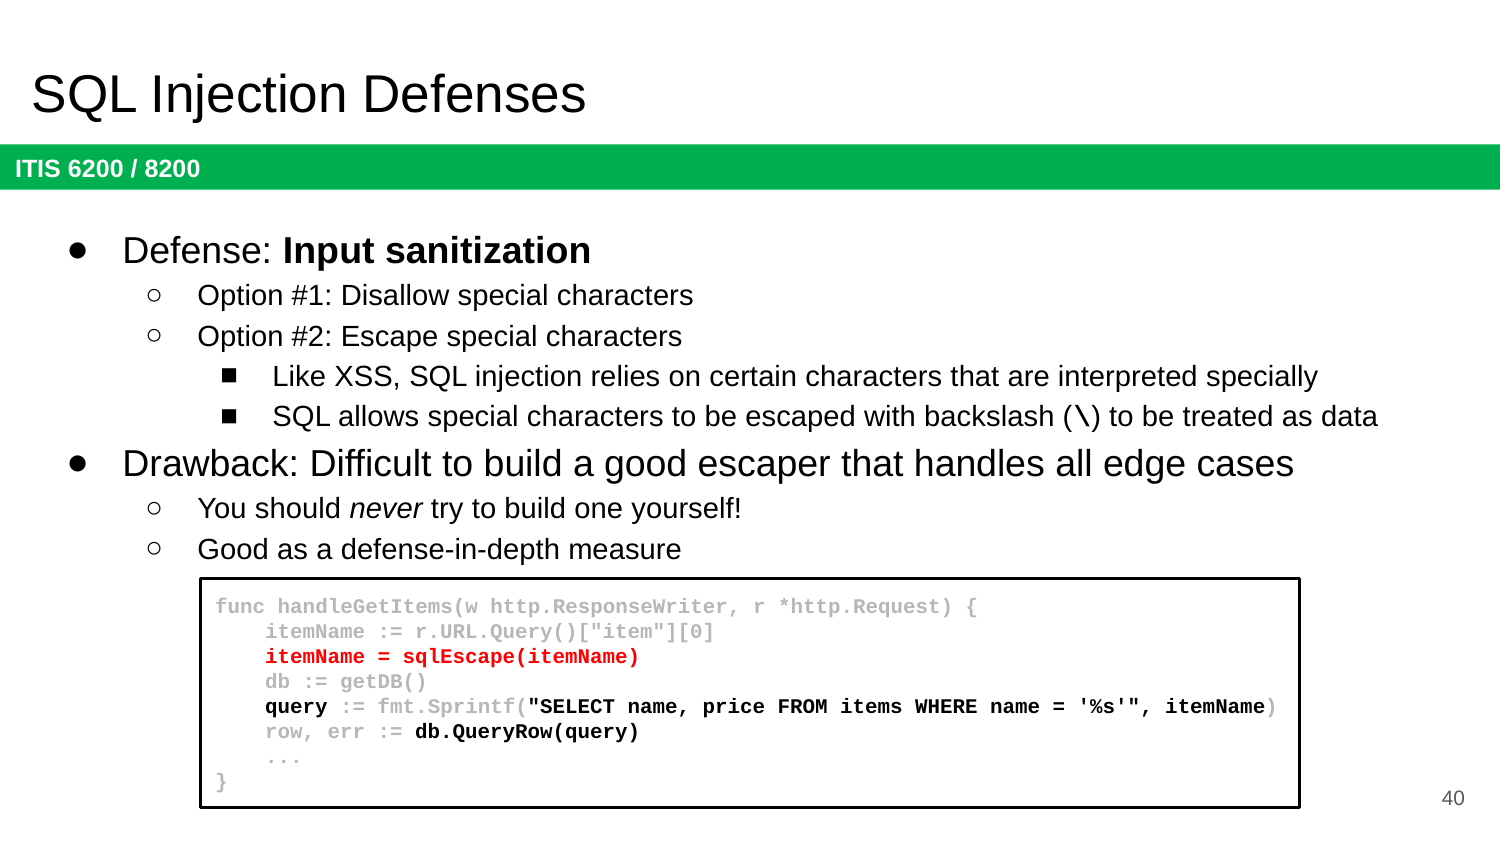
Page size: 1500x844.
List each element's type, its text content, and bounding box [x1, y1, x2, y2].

title SQL Injection Defenses [16, 44, 1415, 139]
list Defense: Input sanitization Option #1: Disallow special characters Option #2: Escape special characters Like XSS, SQL injection relies on certain characters that are interpreted specially SQL allows special characters to be escaped with backslash (\) to be treated as data Drawback: Difficult to build a good escaper that handles all edge cases You should never try to build one yourself! Good as a defense-in-depth measure [32, 204, 1431, 823]
slide_number 40 [1389, 764, 1480, 830]
text_box func handleGetItems(w http.ResponseWriter, r *http.Request) { itemName := r.URL.Query()["item"][0] itemName = sqlEscape(itemName) db := getDB() query := fmt.Sprintf("SELECT name, price FROM items WHERE name = '%s'", itemName) row, err := db.QueryRow(query) ... } [200, 578, 1300, 808]
